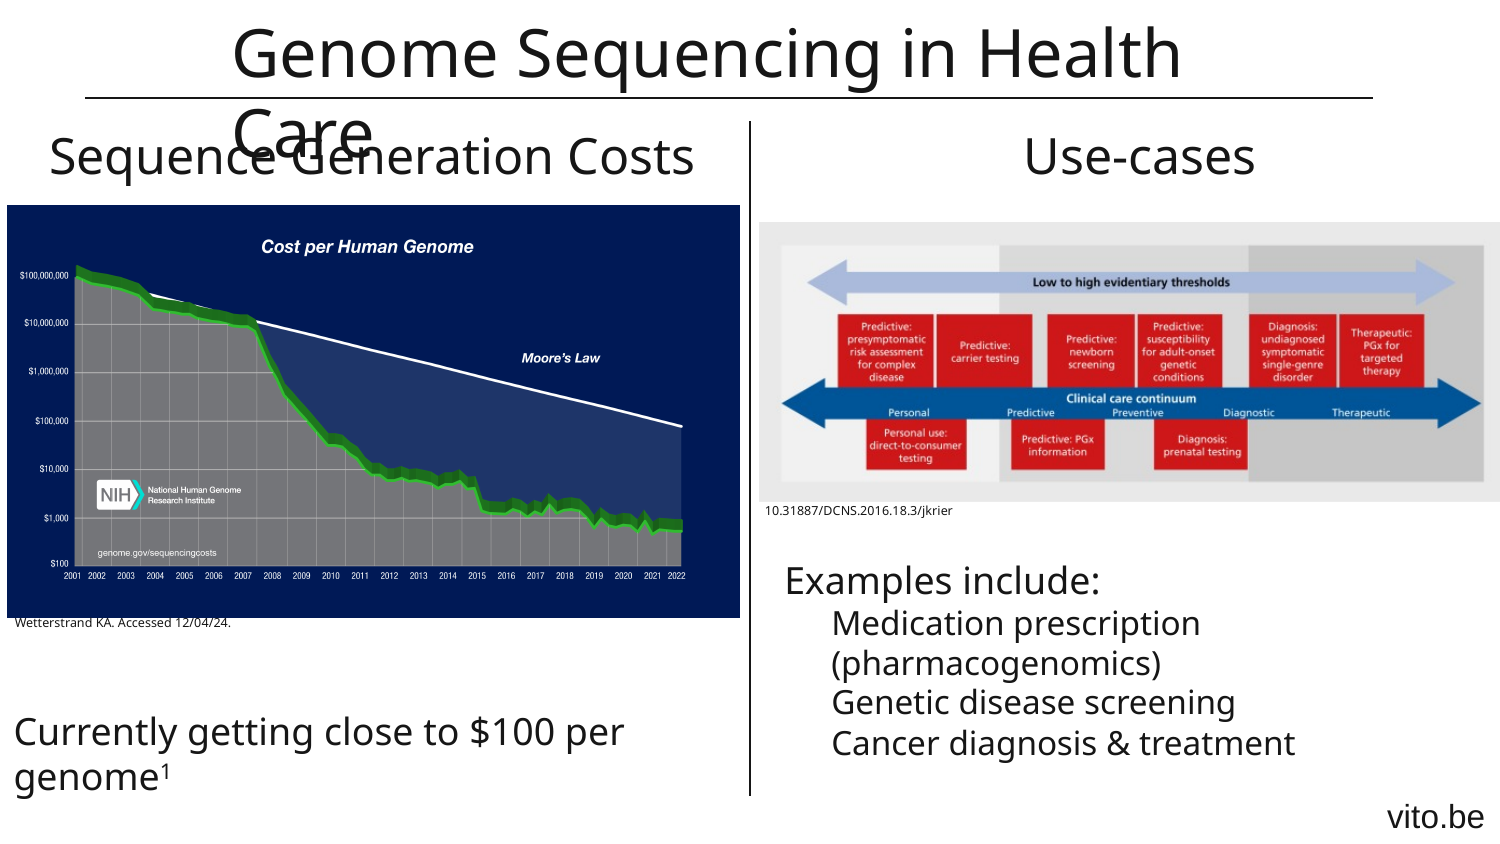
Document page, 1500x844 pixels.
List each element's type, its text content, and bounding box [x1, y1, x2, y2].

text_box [757, 222, 1500, 527]
text_box vito.be [1346, 788, 1500, 843]
text_box Examples include: Medication prescription (pharmacogenomics) Genetic disease screening Cancer diagnosis & treatment [769, 549, 1500, 814]
text_box Currently getting close to $100 per genome1 [0, 700, 755, 806]
text_box Sequence Generation Costs [34, 116, 720, 192]
text_box Genome Sequencing in Health Care [216, 106, 1284, 179]
text_box Use-cases [1008, 116, 1294, 192]
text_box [0, 205, 752, 639]
text_box Genome Sequencing in Health Care [216, 3, 1284, 97]
